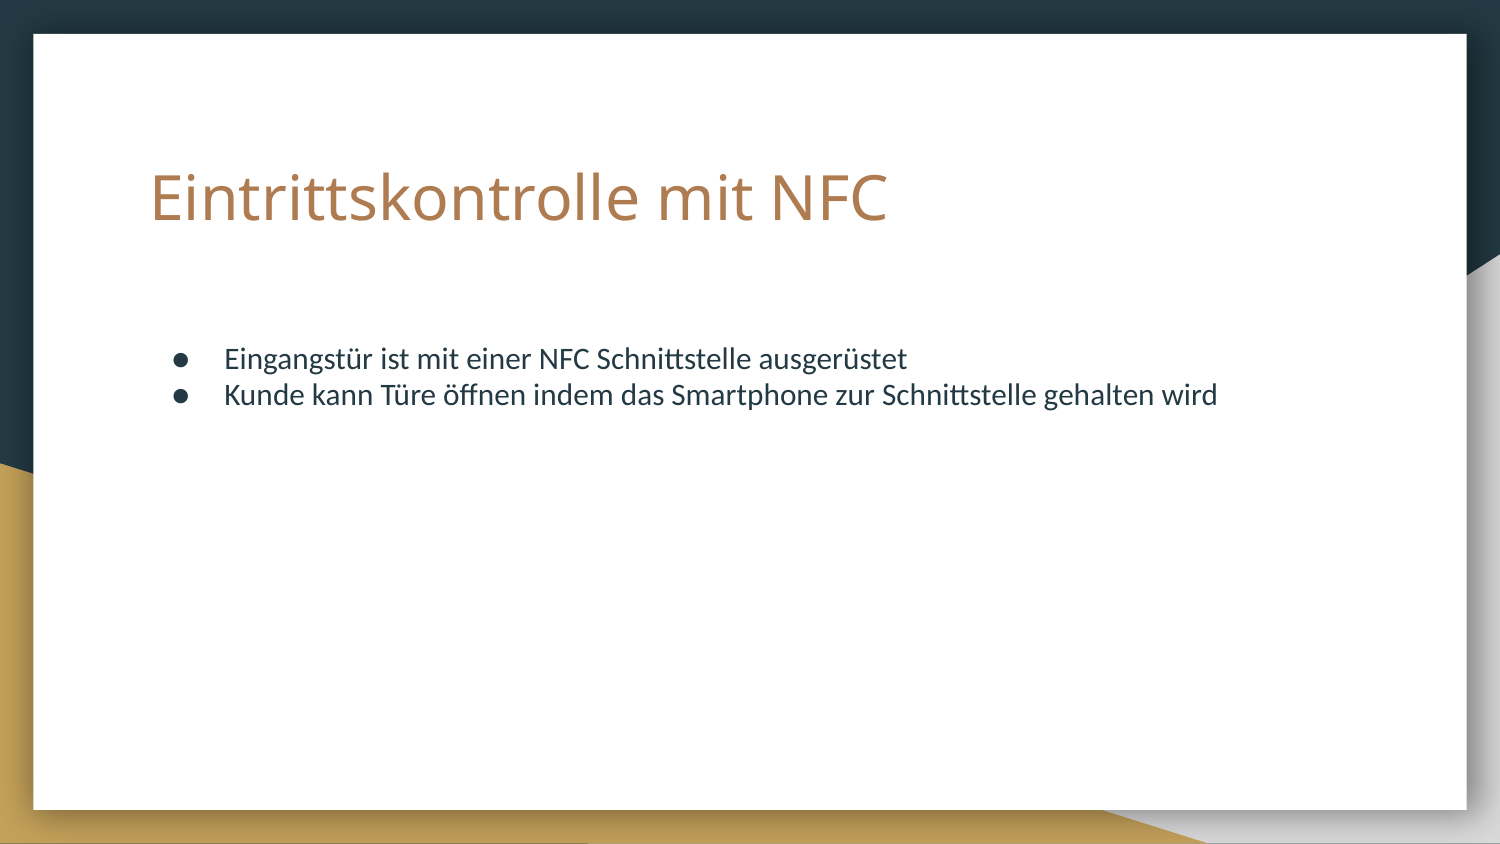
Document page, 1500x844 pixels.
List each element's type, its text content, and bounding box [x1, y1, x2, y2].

list Eingangstür ist mit einer NFC Schnittstelle ausgerüstet Kunde kann Türe öffnen indem das Smartphone zur Schnittstelle gehalten wird [134, 326, 1366, 729]
title Eintrittskontrolle mit NFC [134, 138, 1366, 296]
